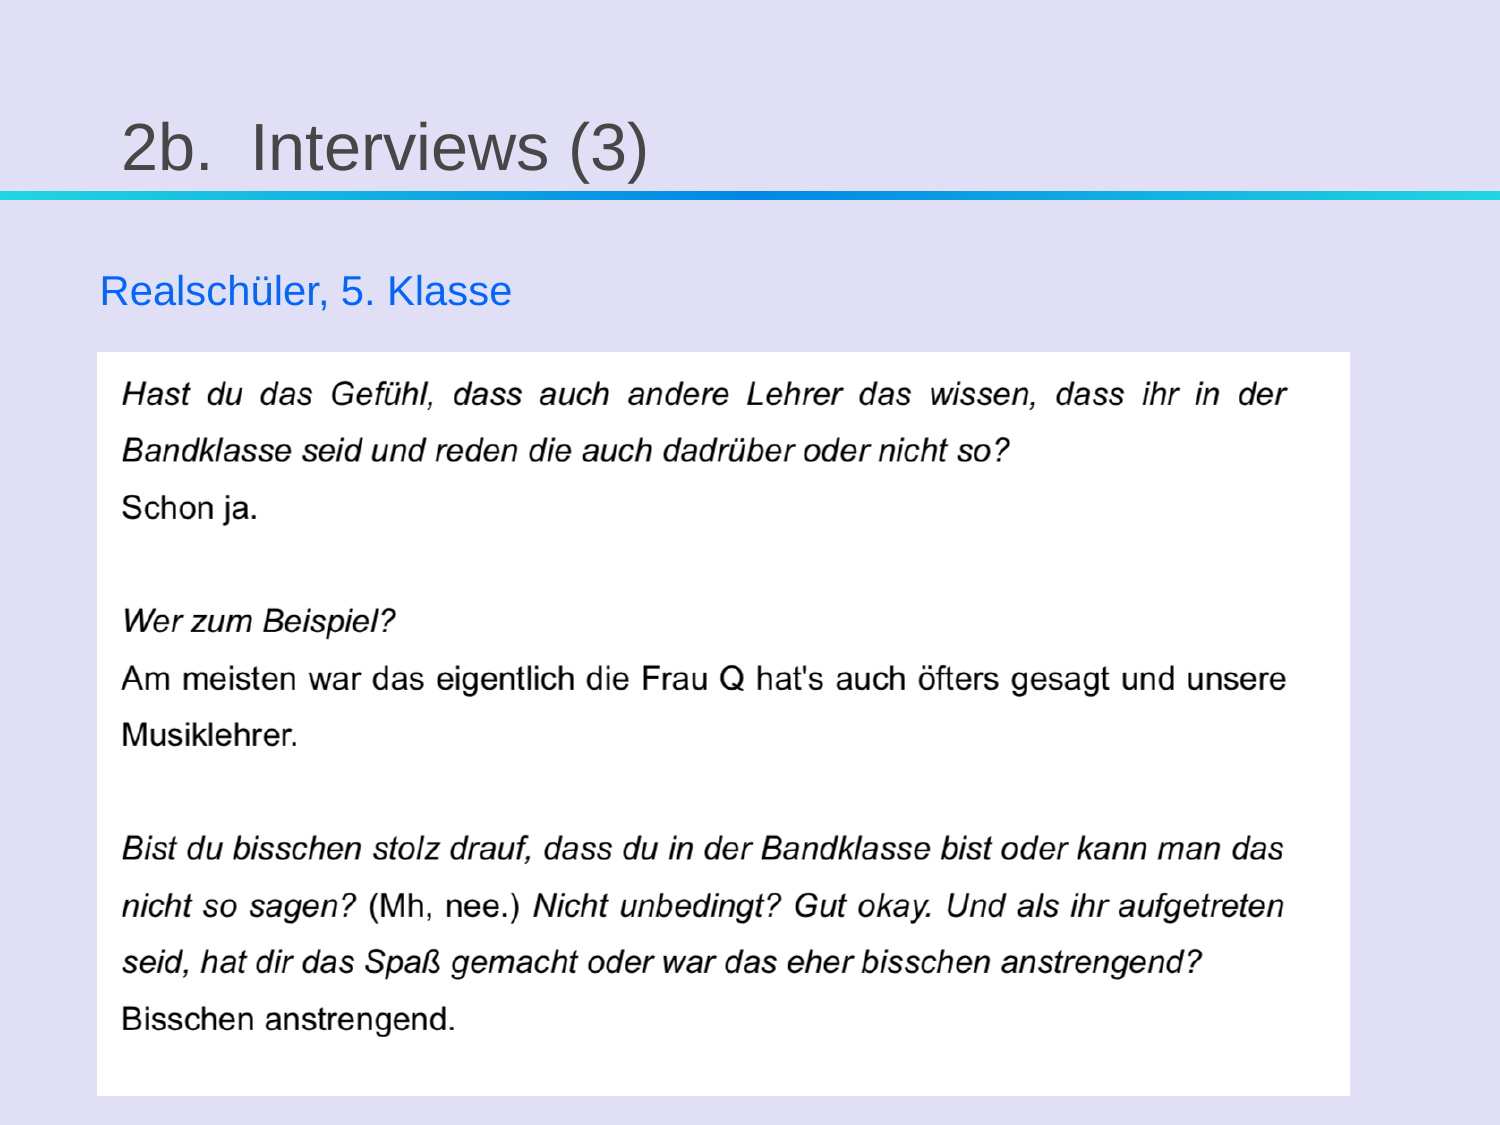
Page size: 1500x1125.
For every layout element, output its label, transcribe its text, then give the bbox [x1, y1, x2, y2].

title 2b. Interviews (3) [106, 3, 1251, 192]
picture [97, 351, 1350, 1097]
text_box Realschüler, 5. Klasse [84, 256, 1449, 322]
text_box [0, 191, 1500, 200]
